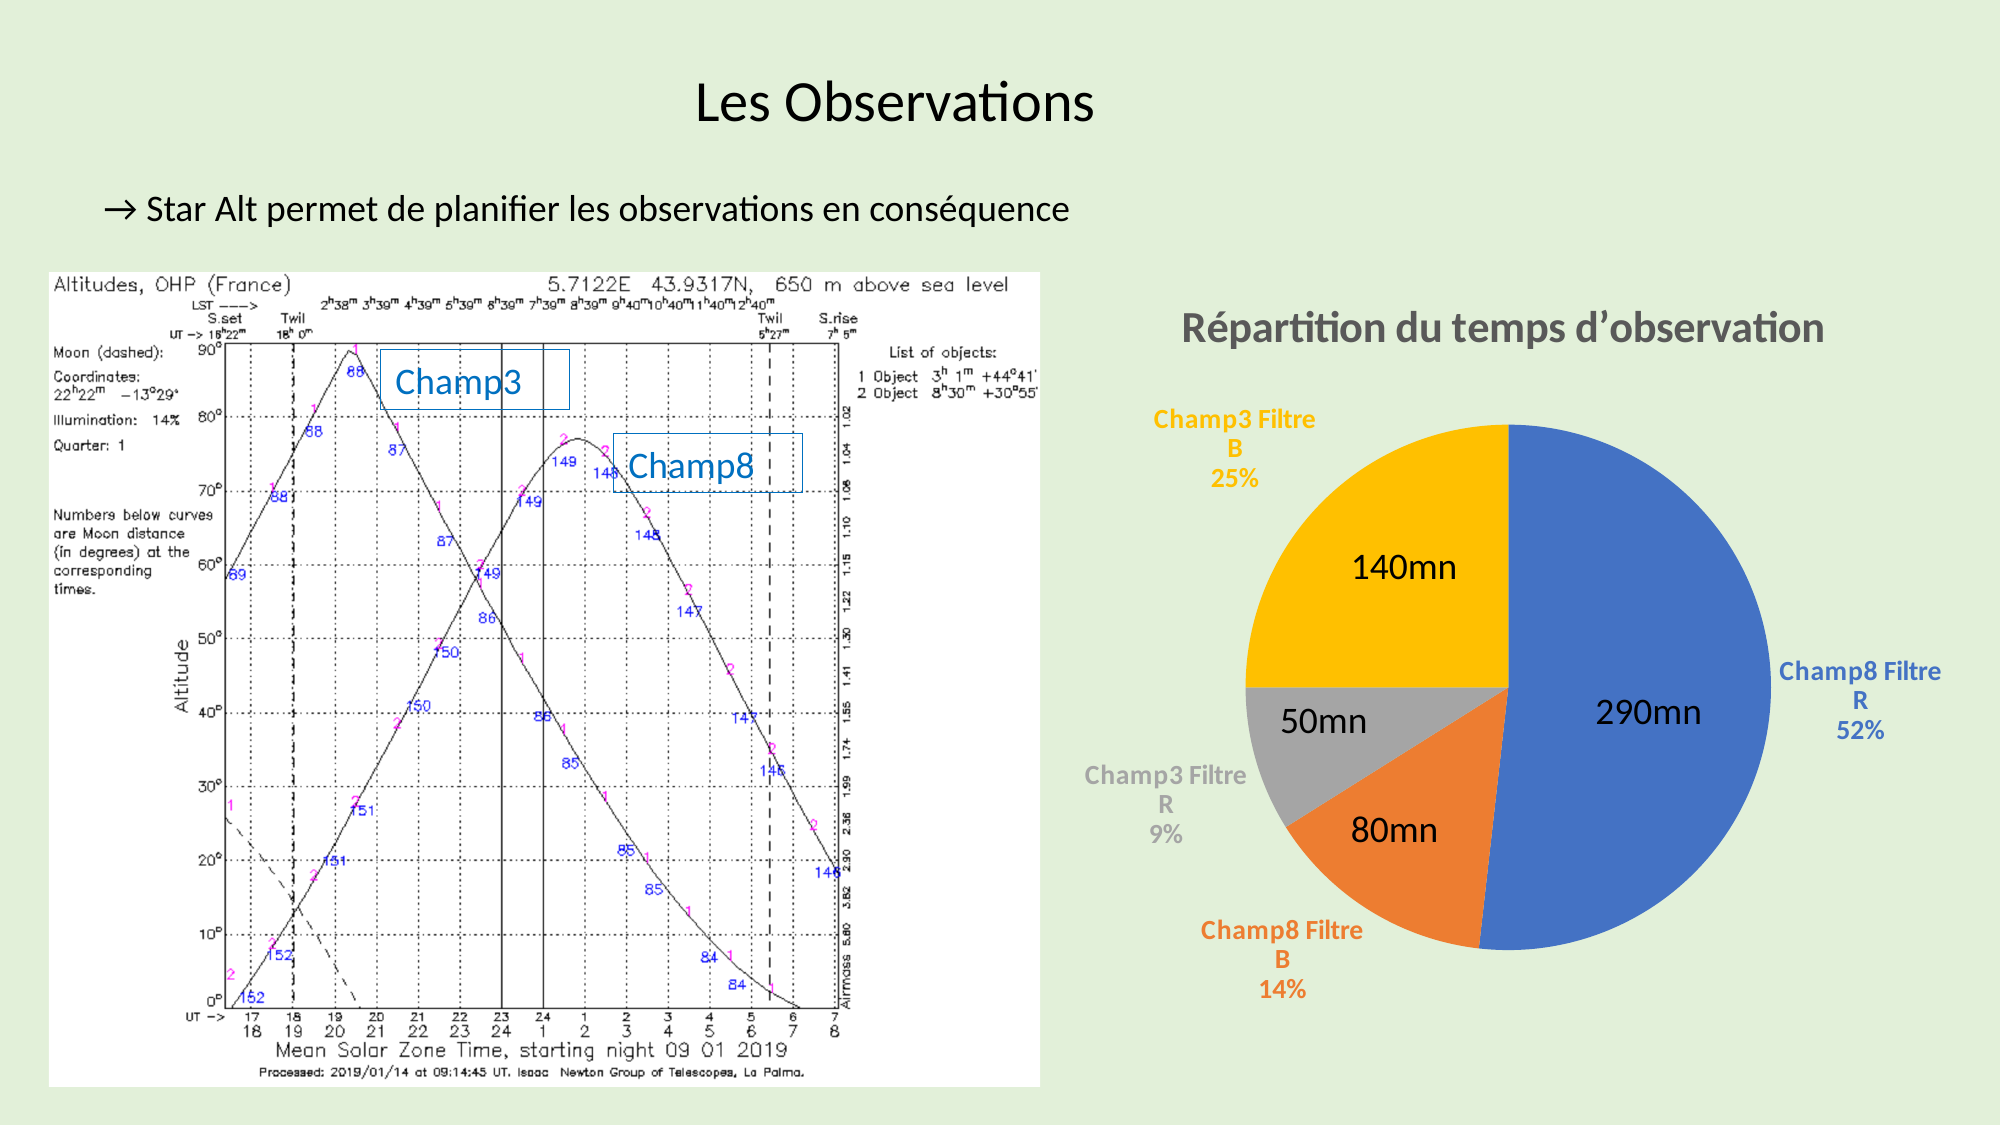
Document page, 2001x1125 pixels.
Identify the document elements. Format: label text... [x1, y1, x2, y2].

text_box Les Observations [680, 55, 1509, 141]
text_box → Star Alt permet de planifier les observations en conséquence [88, 176, 1887, 237]
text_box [48, 272, 1041, 1086]
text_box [1035, 272, 1982, 1037]
